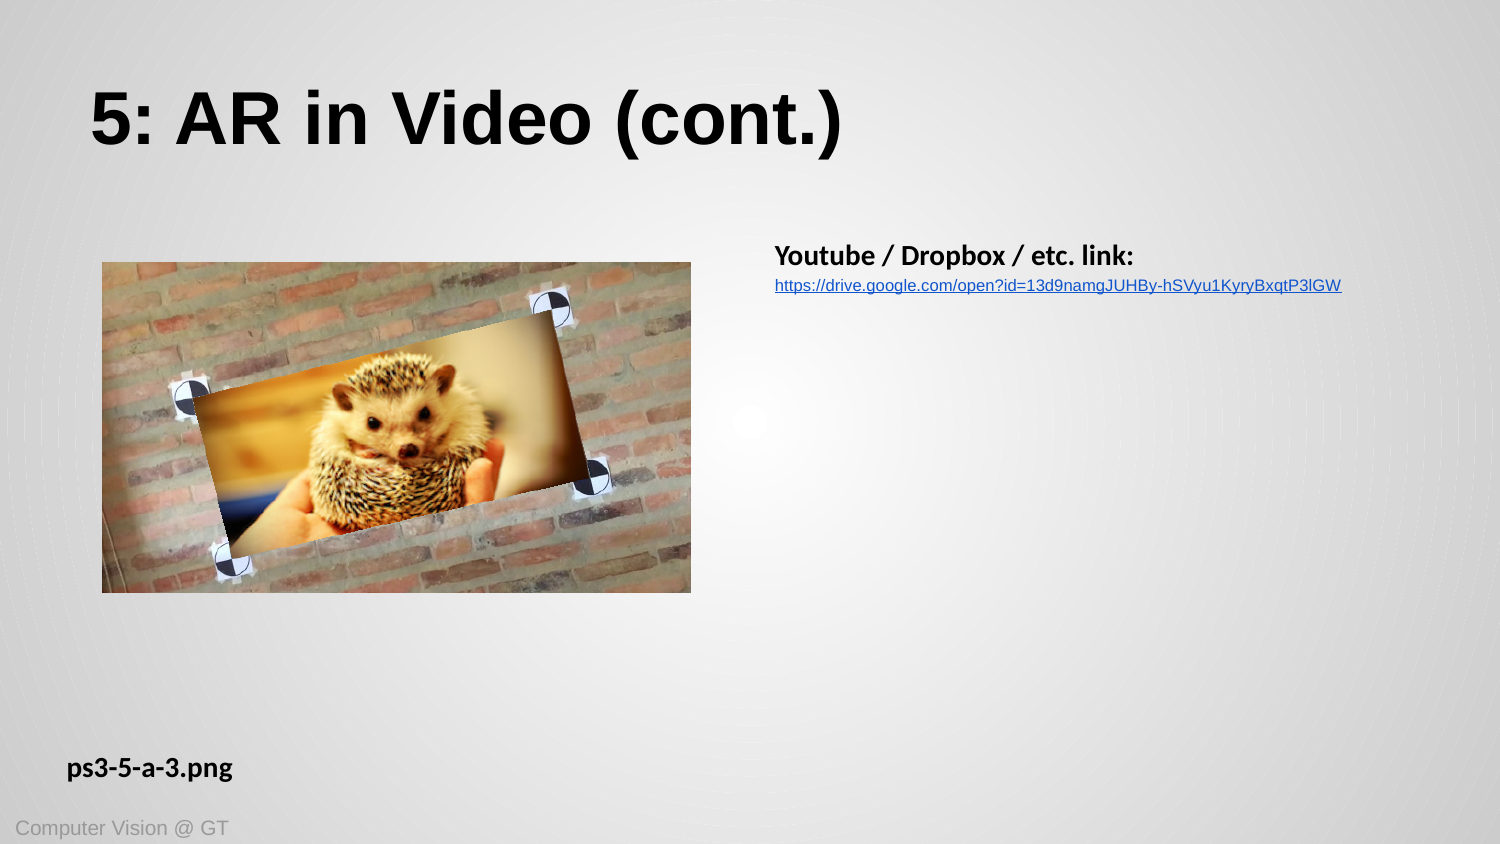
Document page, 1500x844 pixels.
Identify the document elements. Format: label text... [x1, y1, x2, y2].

picture [102, 262, 691, 594]
text_box Youtube / Dropbox / etc. link: https://drive.google.com/open?id=13d9namgJUHBy-hSVyu1KyryBxqtP3lGW [760, 216, 1469, 464]
title 5: AR in Video (cont.) [75, 33, 1425, 175]
text_box ps3-5-a-3.png [51, 728, 761, 811]
text_box Computer Vision @ GT [0, 811, 422, 844]
